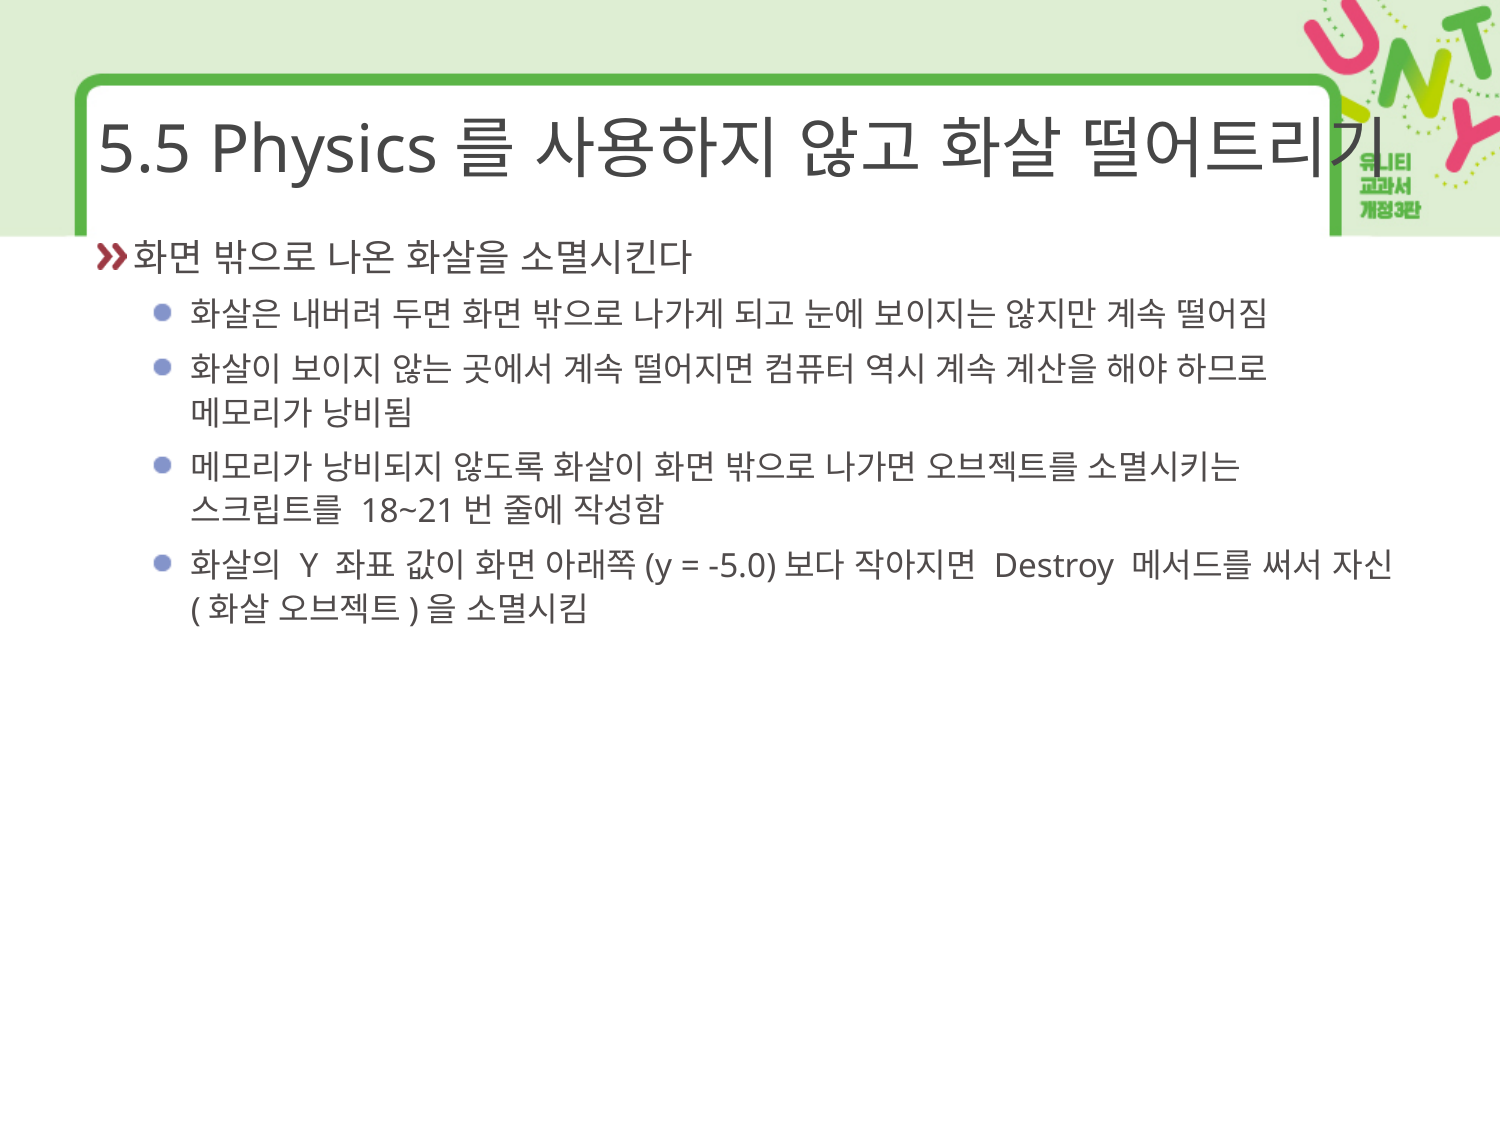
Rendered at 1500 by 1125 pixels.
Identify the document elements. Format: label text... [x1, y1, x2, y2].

list 화면 밖으로 나온 화살을 소멸시킨다 화살은 내버려 두면 화면 밖으로 나가게 되고 눈에 보이지는 않지만 계속 떨어짐 화살이 보이지 않는 곳에서 계속 떨어지면 컴퓨터 역시 계속 계산을 해야 하므로 메모리가 낭비됨 메모리가 낭비되지 않도록 화살이 화면 밖으로 나가면 오브젝트를 소멸시키는 스크립트를 18~21번 줄에 작성함 화살의 Y 좌표 값이 화면 아래쪽(y = -5.0)보다 작아지면 Destroy 메서드를 써서 자신(화살 오브젝트)을 소멸시킴 [81, 222, 1412, 1037]
picture [0, 0, 1500, 1125]
title 5.5 Physics를 사용하지 않고 화살 떨어트리기 [82, 61, 1413, 193]
